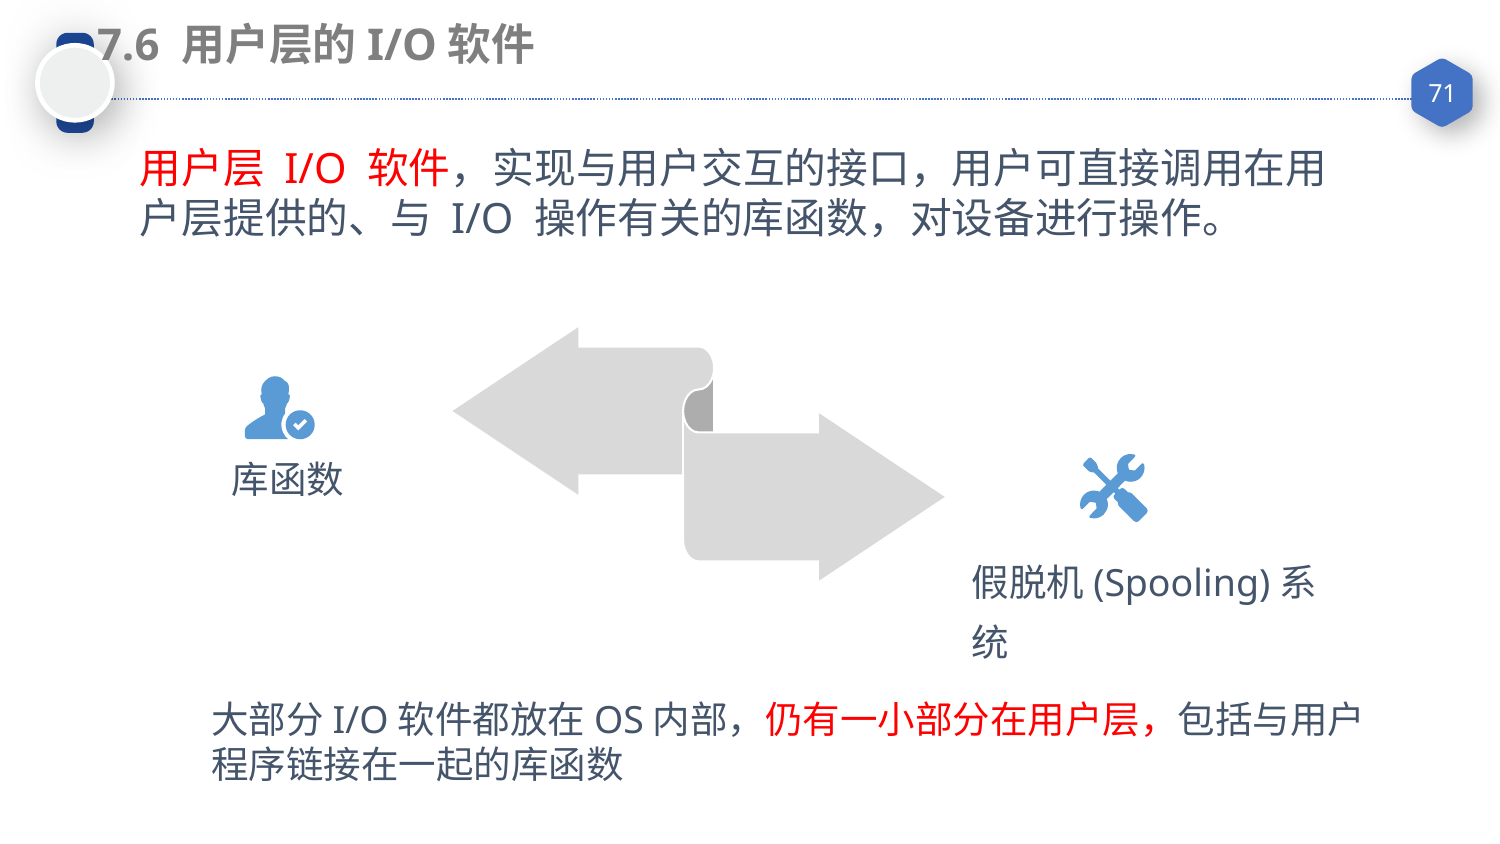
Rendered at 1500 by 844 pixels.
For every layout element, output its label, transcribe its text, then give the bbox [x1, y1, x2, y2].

text_box 用户层 I/O 软件，实现与用户交互的接口，用户可直接调用在用户层提供的、与 I/O 操作有关的库函数，对设备进行操作。 [125, 134, 1377, 250]
text_box [243, 375, 316, 441]
text_box 假脱机(Spooling)系统 [957, 537, 1355, 642]
text_box [1080, 454, 1148, 523]
text_box 7.6 用户层的I/O软件 [82, 9, 947, 77]
text_box [448, 323, 949, 585]
text_box 库函数 [216, 454, 363, 501]
text_box 大部分I/O软件都放在OS内部，仍有一小部分在用户层，包括与用户程序链接在一起的库函数 [199, 690, 1381, 739]
